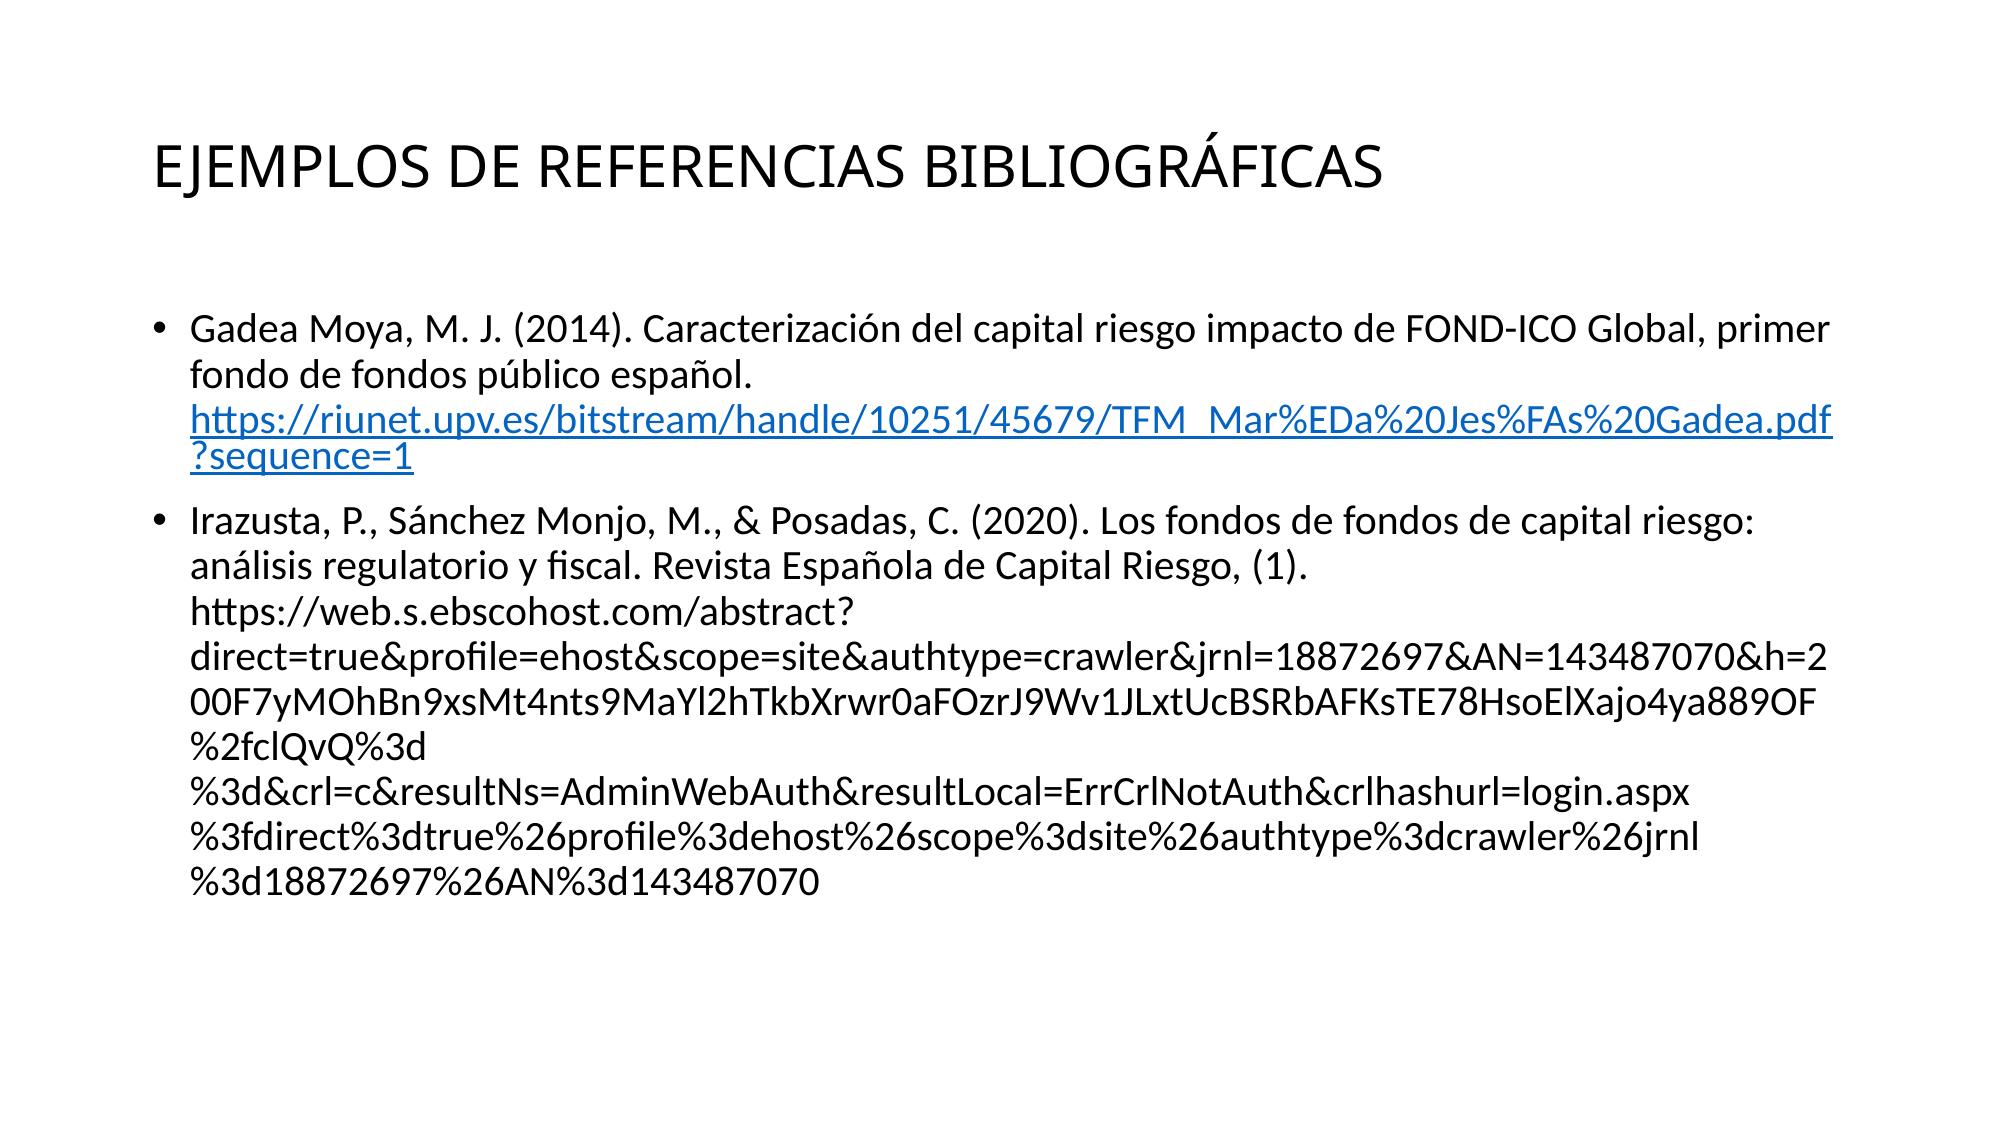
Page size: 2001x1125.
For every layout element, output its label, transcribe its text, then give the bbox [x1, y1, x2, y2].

list Gadea Moya, M. J. (2014). Caracterización del capital riesgo impacto de FOND-ICO Global, primer fondo de fondos público español. https://riunet.upv.es/bitstream/handle/10251/45679/TFM_Mar%EDa%20Jes%FAs%20Gadea.pdf?sequence=1 Irazusta, P., Sánchez Monjo, M., & Posadas, C. (2020). Los fondos de fondos de capital riesgo: análisis regulatorio y fiscal. Revista Española de Capital Riesgo, (1). https://web.s.ebscohost.com/abstract?direct=true&profile=ehost&scope=site&authtype=crawler&jrnl=18872697&AN=143487070&h=200F7yMOhBn9xsMt4nts9MaYl2hTkbXrwr0aFOzrJ9Wv1JLxtUcBSRbAFKsTE78HsoElXajo4ya889OF%2fclQvQ%3d%3d&crl=c&resultNs=AdminWebAuth&resultLocal=ErrCrlNotAuth&crlhashurl=login.aspx%3fdirect%3dtrue%26profile%3dehost%26scope%3dsite%26authtype%3dcrawler%26jrnl%3d18872697%26AN%3d143487070 [137, 299, 1863, 1014]
title EJEMPLOS DE REFERENCIAS BIBLIOGRÁFICAS [137, 59, 1863, 278]
